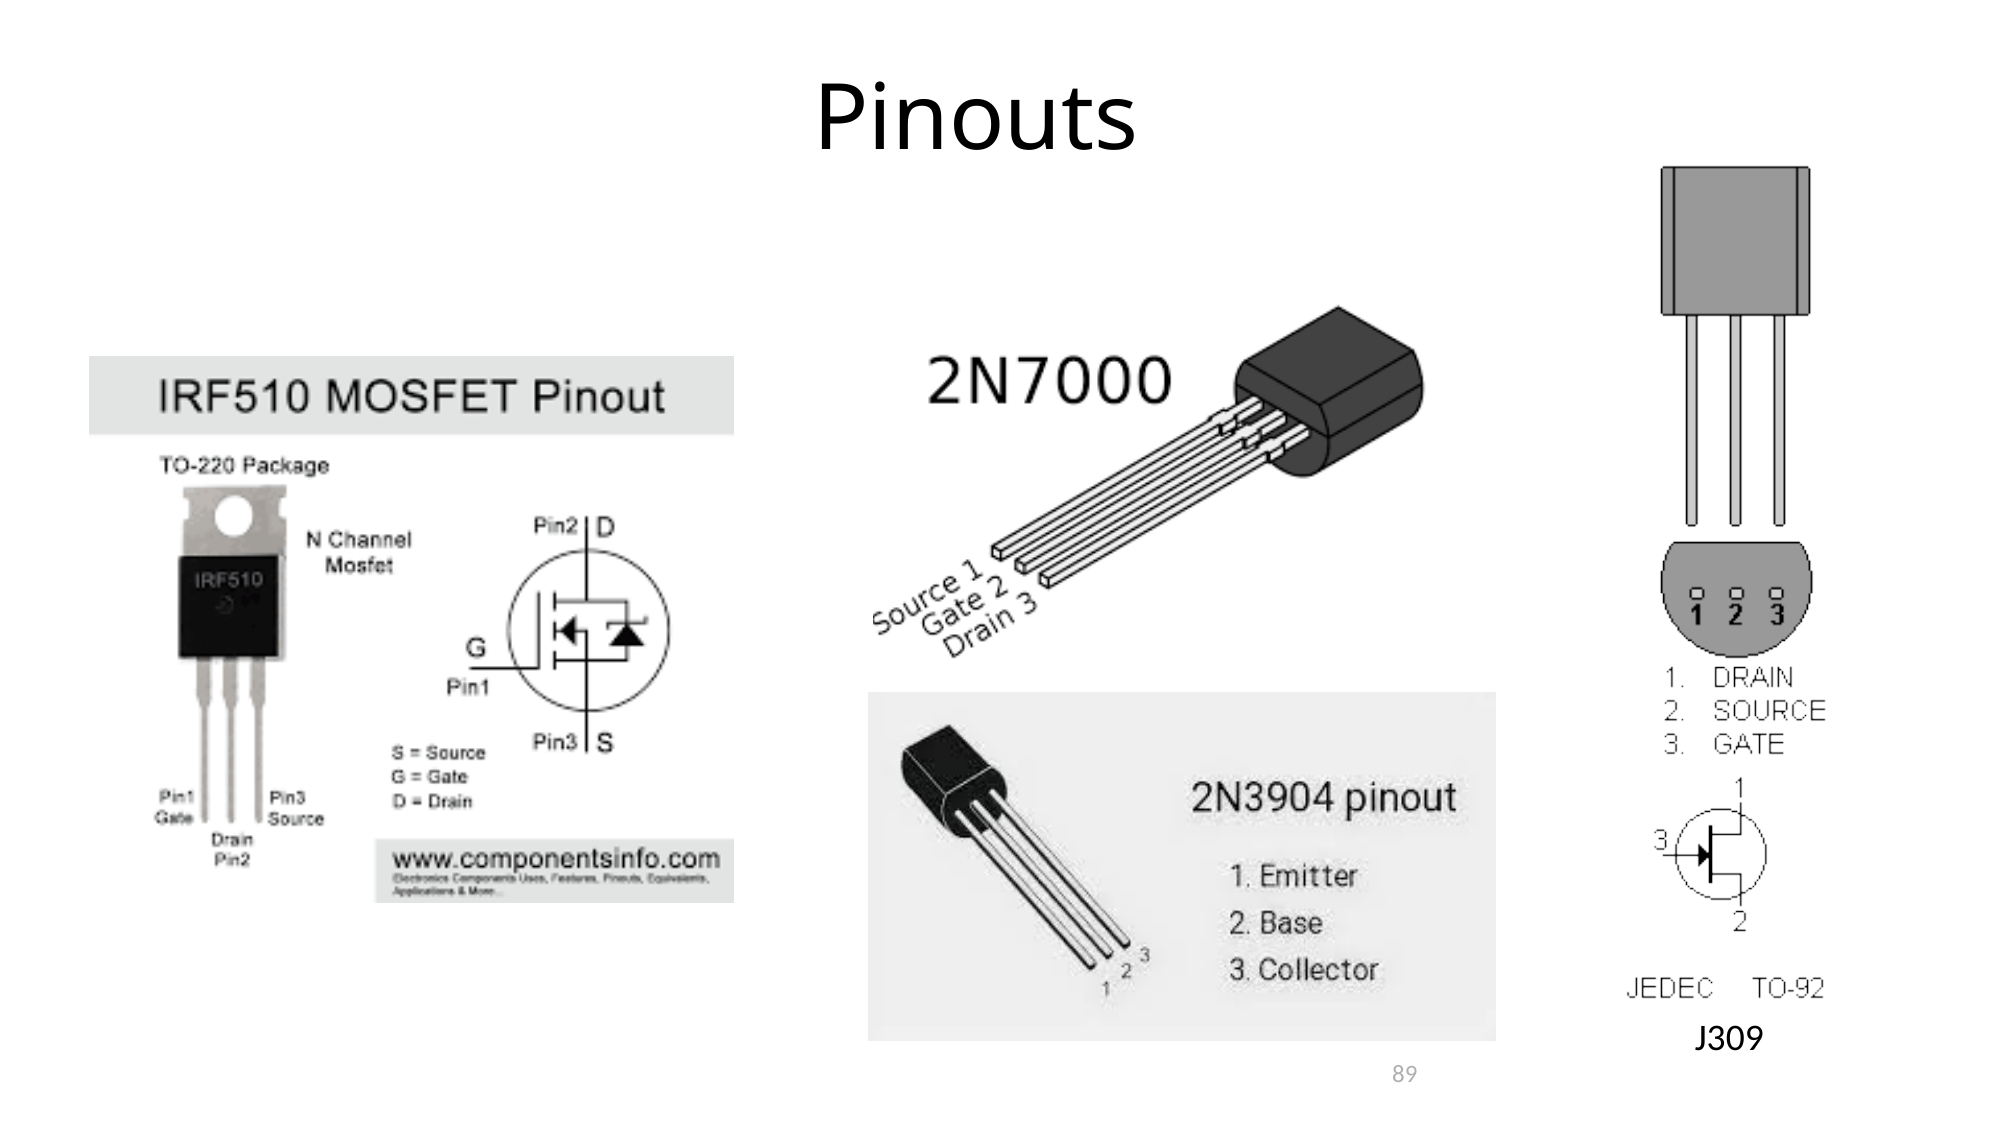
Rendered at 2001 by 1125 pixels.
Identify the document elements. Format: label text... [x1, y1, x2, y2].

picture [1519, 154, 1973, 1007]
slide_number 89 [1074, 1041, 1425, 1125]
picture [89, 356, 734, 903]
text_box J309 [1679, 1007, 1878, 1065]
text_box Pinouts [30, 50, 1922, 175]
picture [868, 692, 1496, 1041]
picture [873, 289, 1438, 677]
